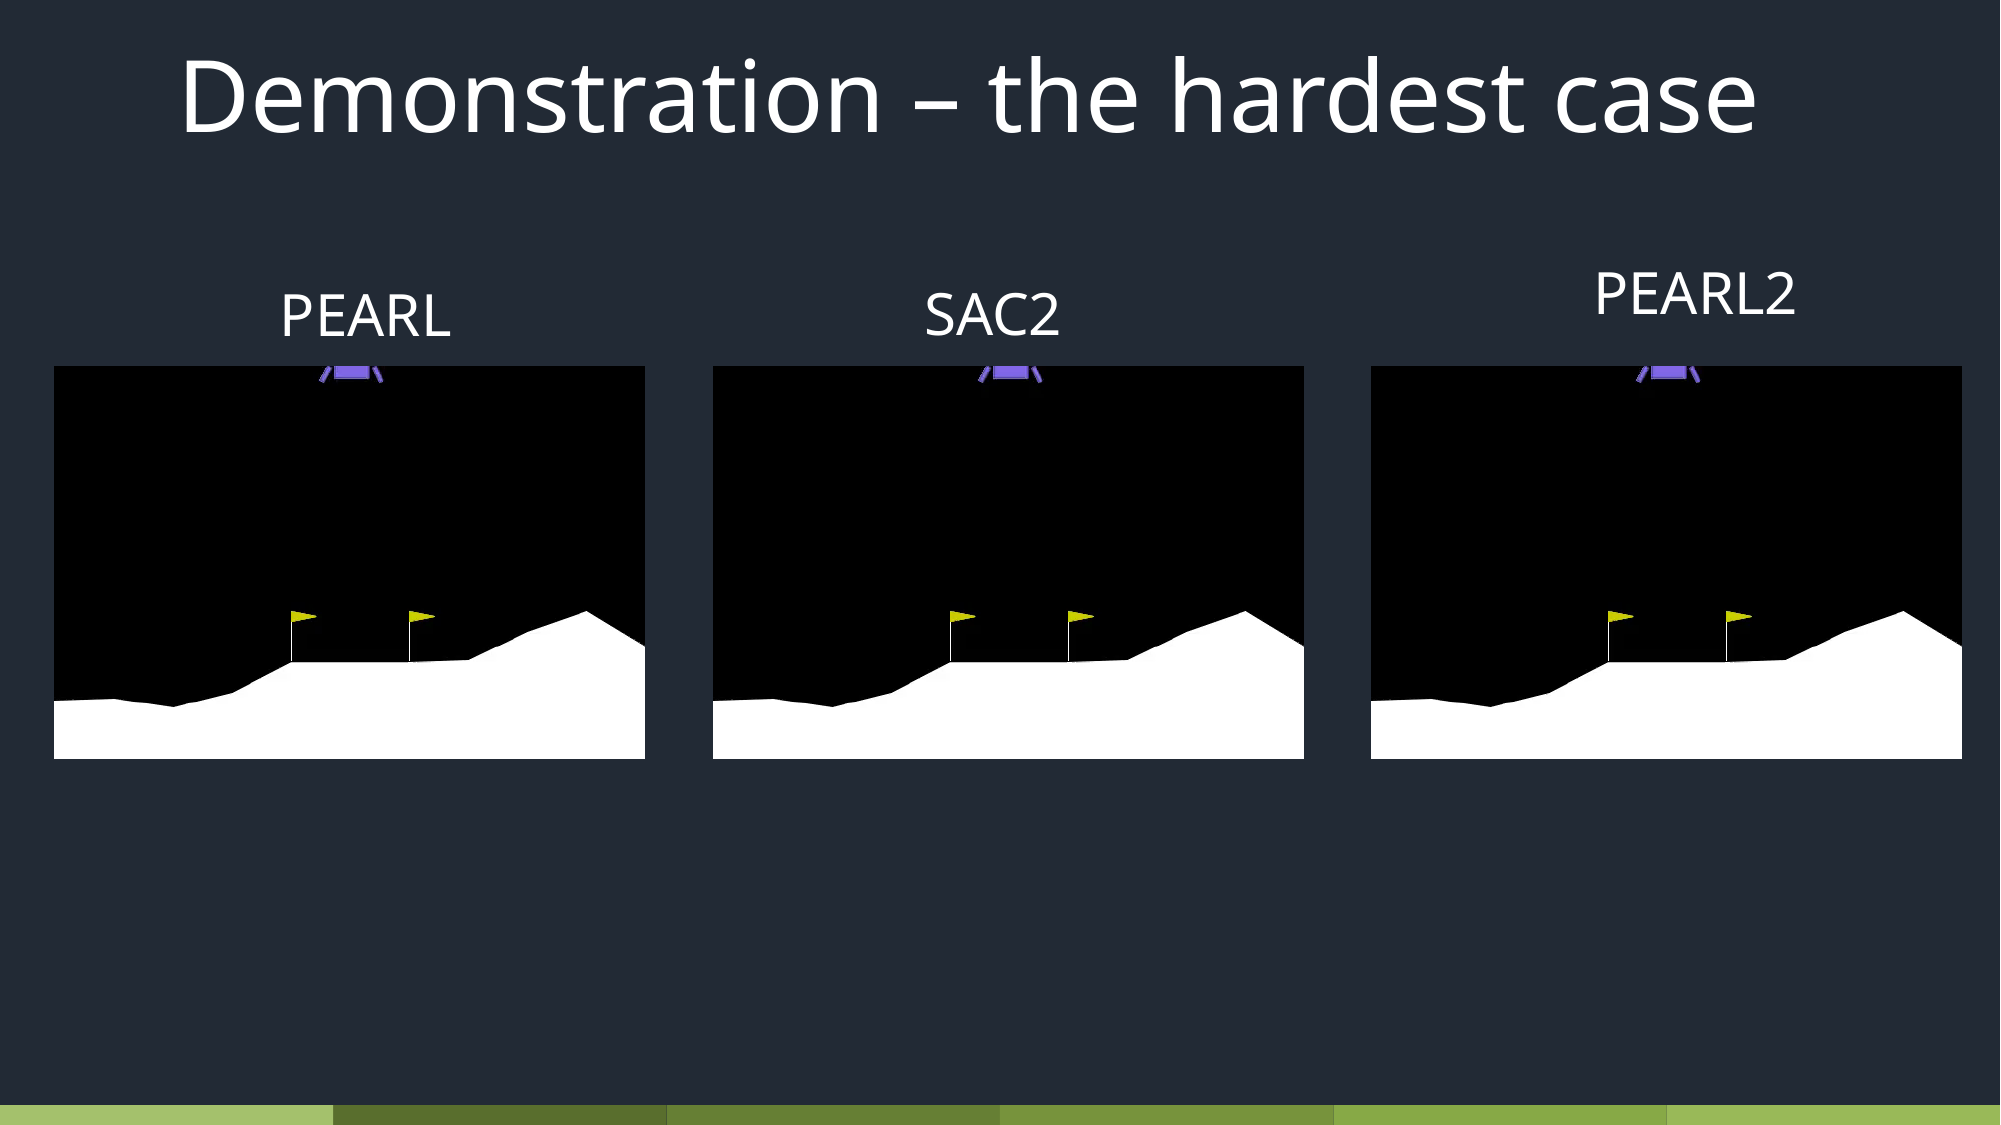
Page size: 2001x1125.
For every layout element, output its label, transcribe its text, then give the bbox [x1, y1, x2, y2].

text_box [1370, 365, 1963, 760]
text_box PEARL [265, 270, 467, 356]
text_box SAC2 [909, 269, 1077, 354]
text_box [54, 365, 646, 760]
text_box PEARL2 [1578, 248, 1814, 334]
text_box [712, 365, 1305, 760]
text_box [0, 1105, 2000, 1125]
text_box Demonstration – the hardest case [162, 25, 1777, 161]
